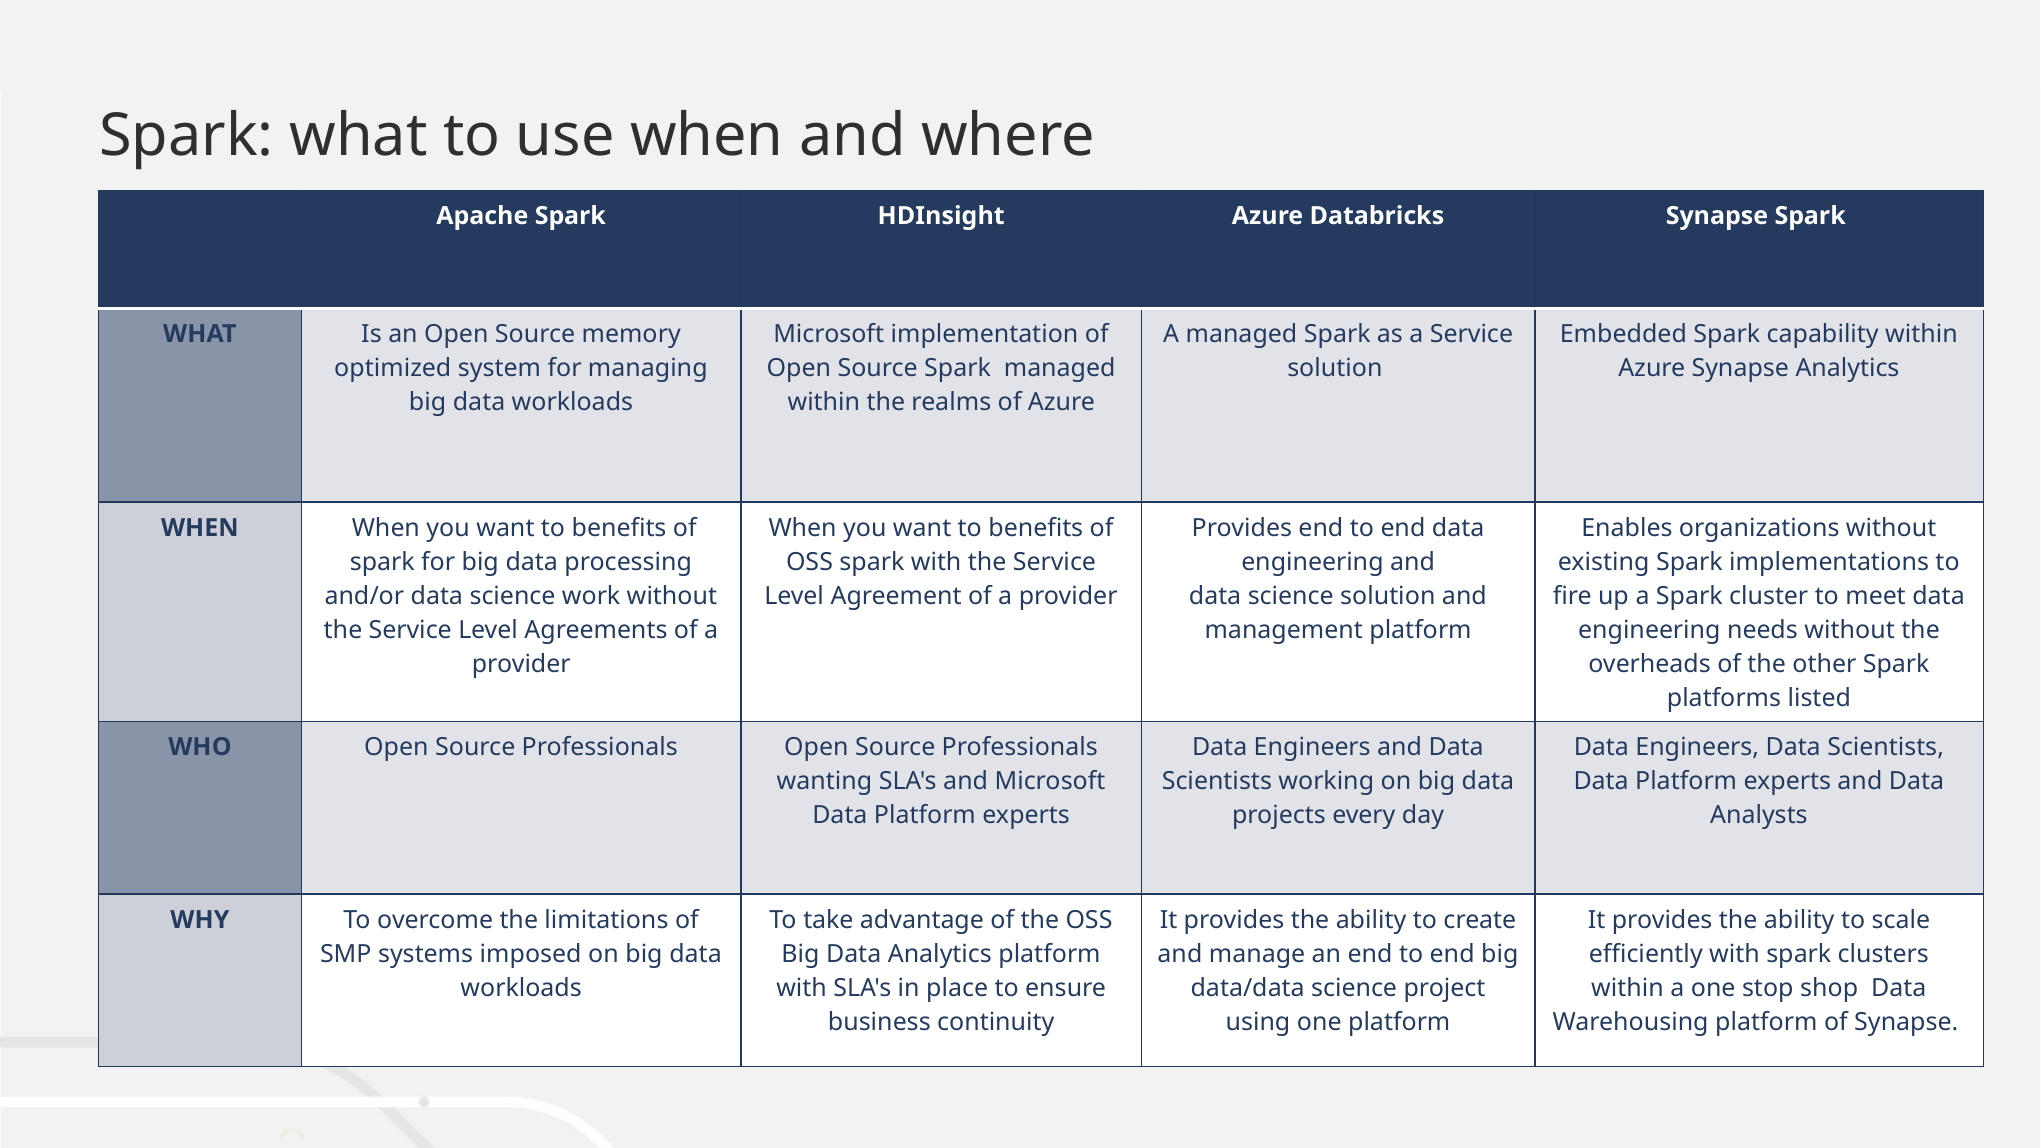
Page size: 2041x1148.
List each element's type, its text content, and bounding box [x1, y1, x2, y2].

table_cell Data Engineers, Data Scientists, Data Platform experts and Data Analysts [1536, 722, 1983, 893]
table_cell To take advantage of the OSS Big Data Analytics platform with SLA's in place to ensure business continuity [742, 895, 1141, 1066]
table_cell When you want to benefits of spark for big data processing and/or data science work without the Service Level Agreements of a provider [302, 503, 740, 721]
table_header Apache Spark [302, 191, 740, 307]
title Spark: what to use when and where [98, 95, 1944, 190]
table_cell WHEN [99, 503, 301, 721]
picture [0, 90, 2041, 1148]
table_cell Open Source Professionals wanting SLA's and Microsoft Data Platform experts [742, 722, 1141, 893]
table_cell To overcome the limitations of SMP systems imposed on big data workloads [302, 895, 740, 1066]
table_cell Is an Open Source memory optimized system for managing big data workloads [302, 310, 740, 501]
table_header HDInsight [742, 191, 1141, 307]
table_cell WHAT [99, 310, 301, 501]
table_cell It provides the ability to create and manage an end to end big data/data science project using one platform [1142, 895, 1534, 1066]
table_cell Data Engineers and Data Scientists working on big data projects every day [1142, 722, 1534, 893]
table_cell It provides the ability to scale efficiently with spark clusters within a one stop shop Data Warehousing platform of Synapse. [1536, 895, 1983, 1066]
table_cell When you want to benefits of OSS spark with the Service Level Agreement of a provider [742, 503, 1141, 721]
table_header Synapse Spark [1536, 191, 1983, 307]
table_cell Embedded Spark capability within Azure Synapse Analytics [1536, 310, 1983, 501]
table_header Azure Databricks [1142, 191, 1534, 307]
table_cell Enables organizations without existing Spark implementations to fire up a Spark cluster to meet data engineering needs without the overheads of the other Spark platforms listed [1536, 503, 1983, 721]
table_cell Microsoft implementation of Open Source Spark managed within the realms of Azure [742, 310, 1141, 501]
table_cell Open Source Professionals [302, 722, 740, 893]
table_cell WHY [99, 895, 301, 1066]
table_header [99, 191, 301, 307]
table_cell WHO [99, 722, 301, 893]
table_cell A managed Spark as a Service solution [1142, 310, 1534, 501]
table_cell Provides end to end data engineering and data science solution and management platform [1142, 503, 1534, 721]
